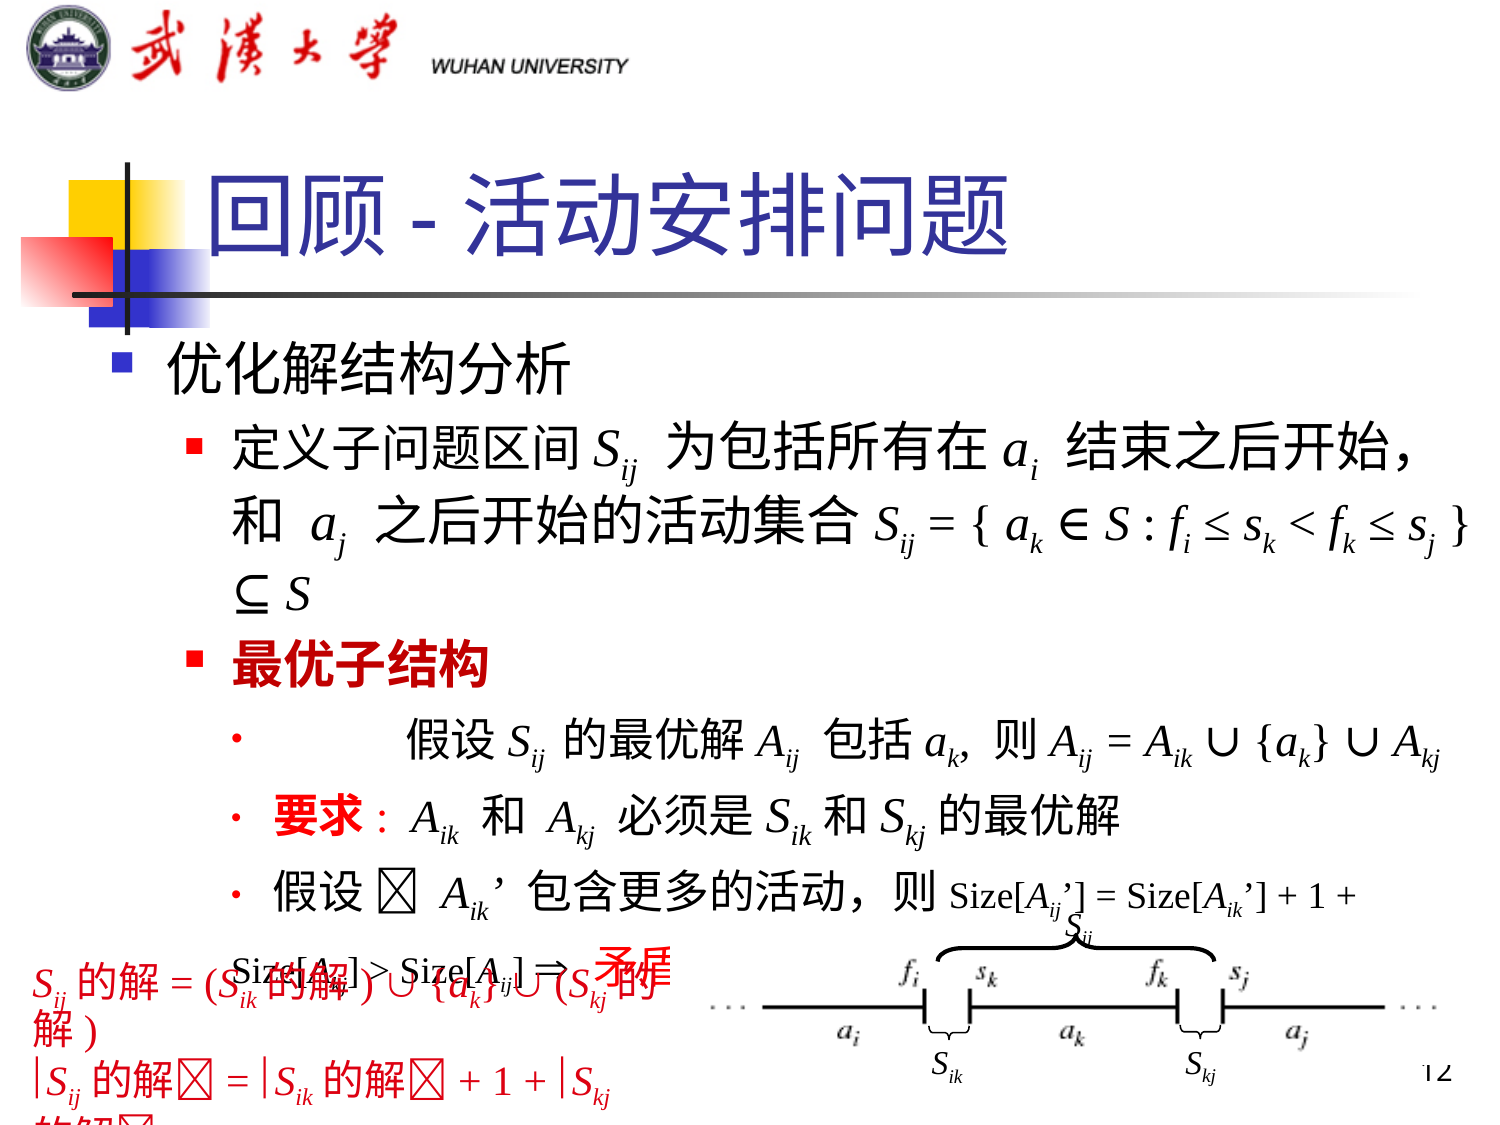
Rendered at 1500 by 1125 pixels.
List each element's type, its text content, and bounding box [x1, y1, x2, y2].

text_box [670, 895, 1500, 1089]
title 回顾-活动安排问题 [189, 35, 1468, 275]
text_box Sij的解= (Sik的解)  {ak}  (Skj的解) Sij的解= Sik的解+ 1 + Skj的解 [17, 949, 677, 1125]
picture [0, 0, 643, 93]
text_box 优化解结构分析 定义子问题区间Sij 为包括所有在ai 结束之后开始，和 aj 之后开始的活动集合Sij = { ak ∈ S : fi ≤ sk < fk ≤ sj } ⊆ S 最优子结构 假设Sij 的最优解Aij 包括ak, 则Aij = Aik ∪ {ak} ∪ Akj 要求: Aik 和 Akj 必须是Sik和Skj的最优解 假设  Aik’ 包含更多的活动，则Size[Aij’] = Size[Aik’] + 1 + Size[Akj] > Size[Aij]  矛盾: Aij 是 Sij 的最优解 [94, 338, 1500, 730]
